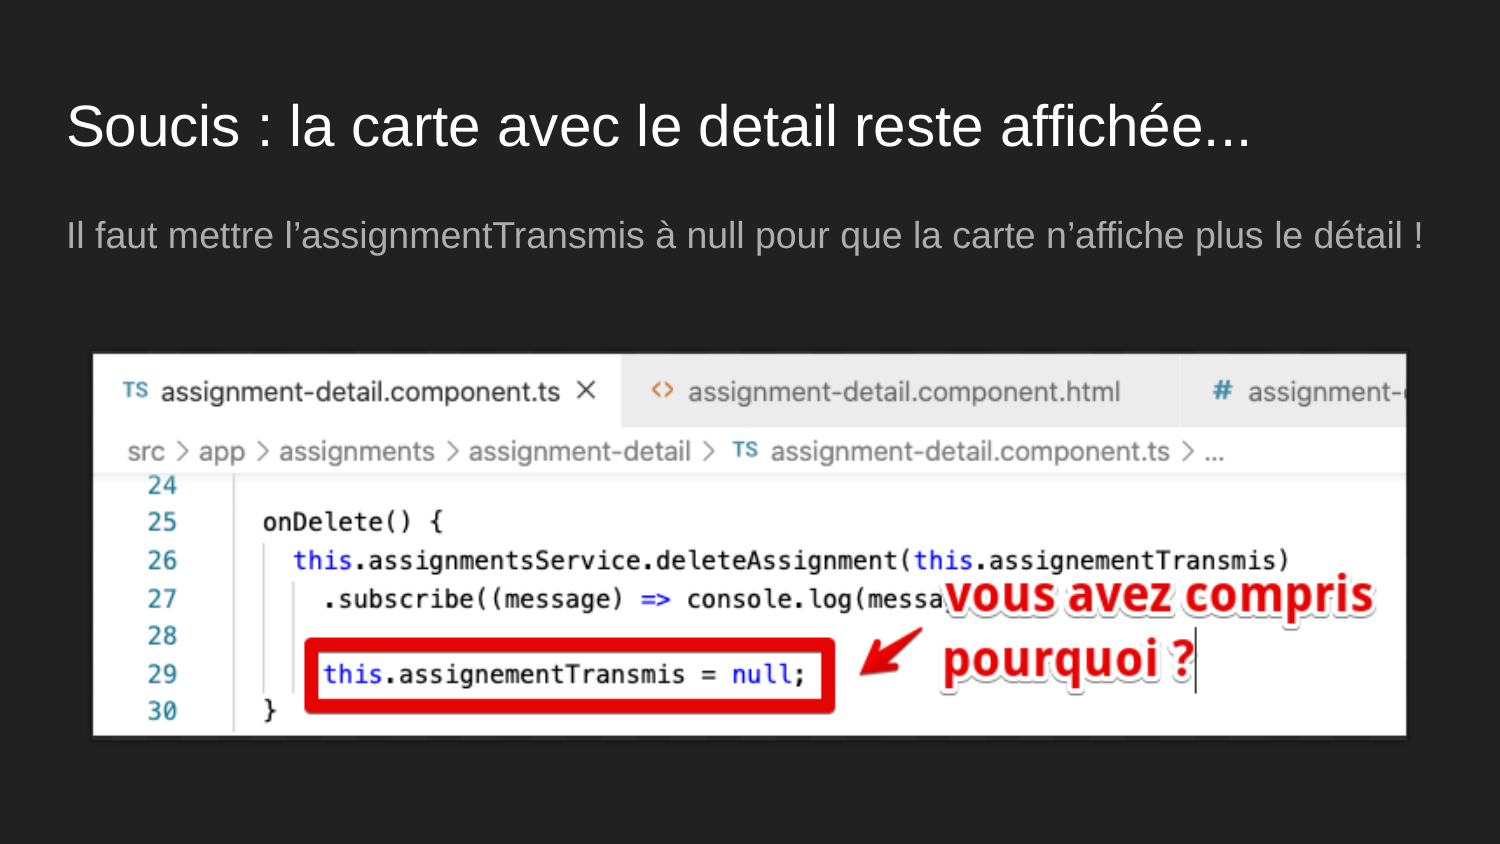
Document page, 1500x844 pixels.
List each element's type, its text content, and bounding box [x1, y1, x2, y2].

title Soucis : la carte avec le detail reste affichée... [51, 72, 1449, 167]
picture [83, 342, 1417, 750]
list Il faut mettre l’assignmentTransmis à null pour que la carte n’affiche plus le détail ! [51, 189, 1449, 750]
